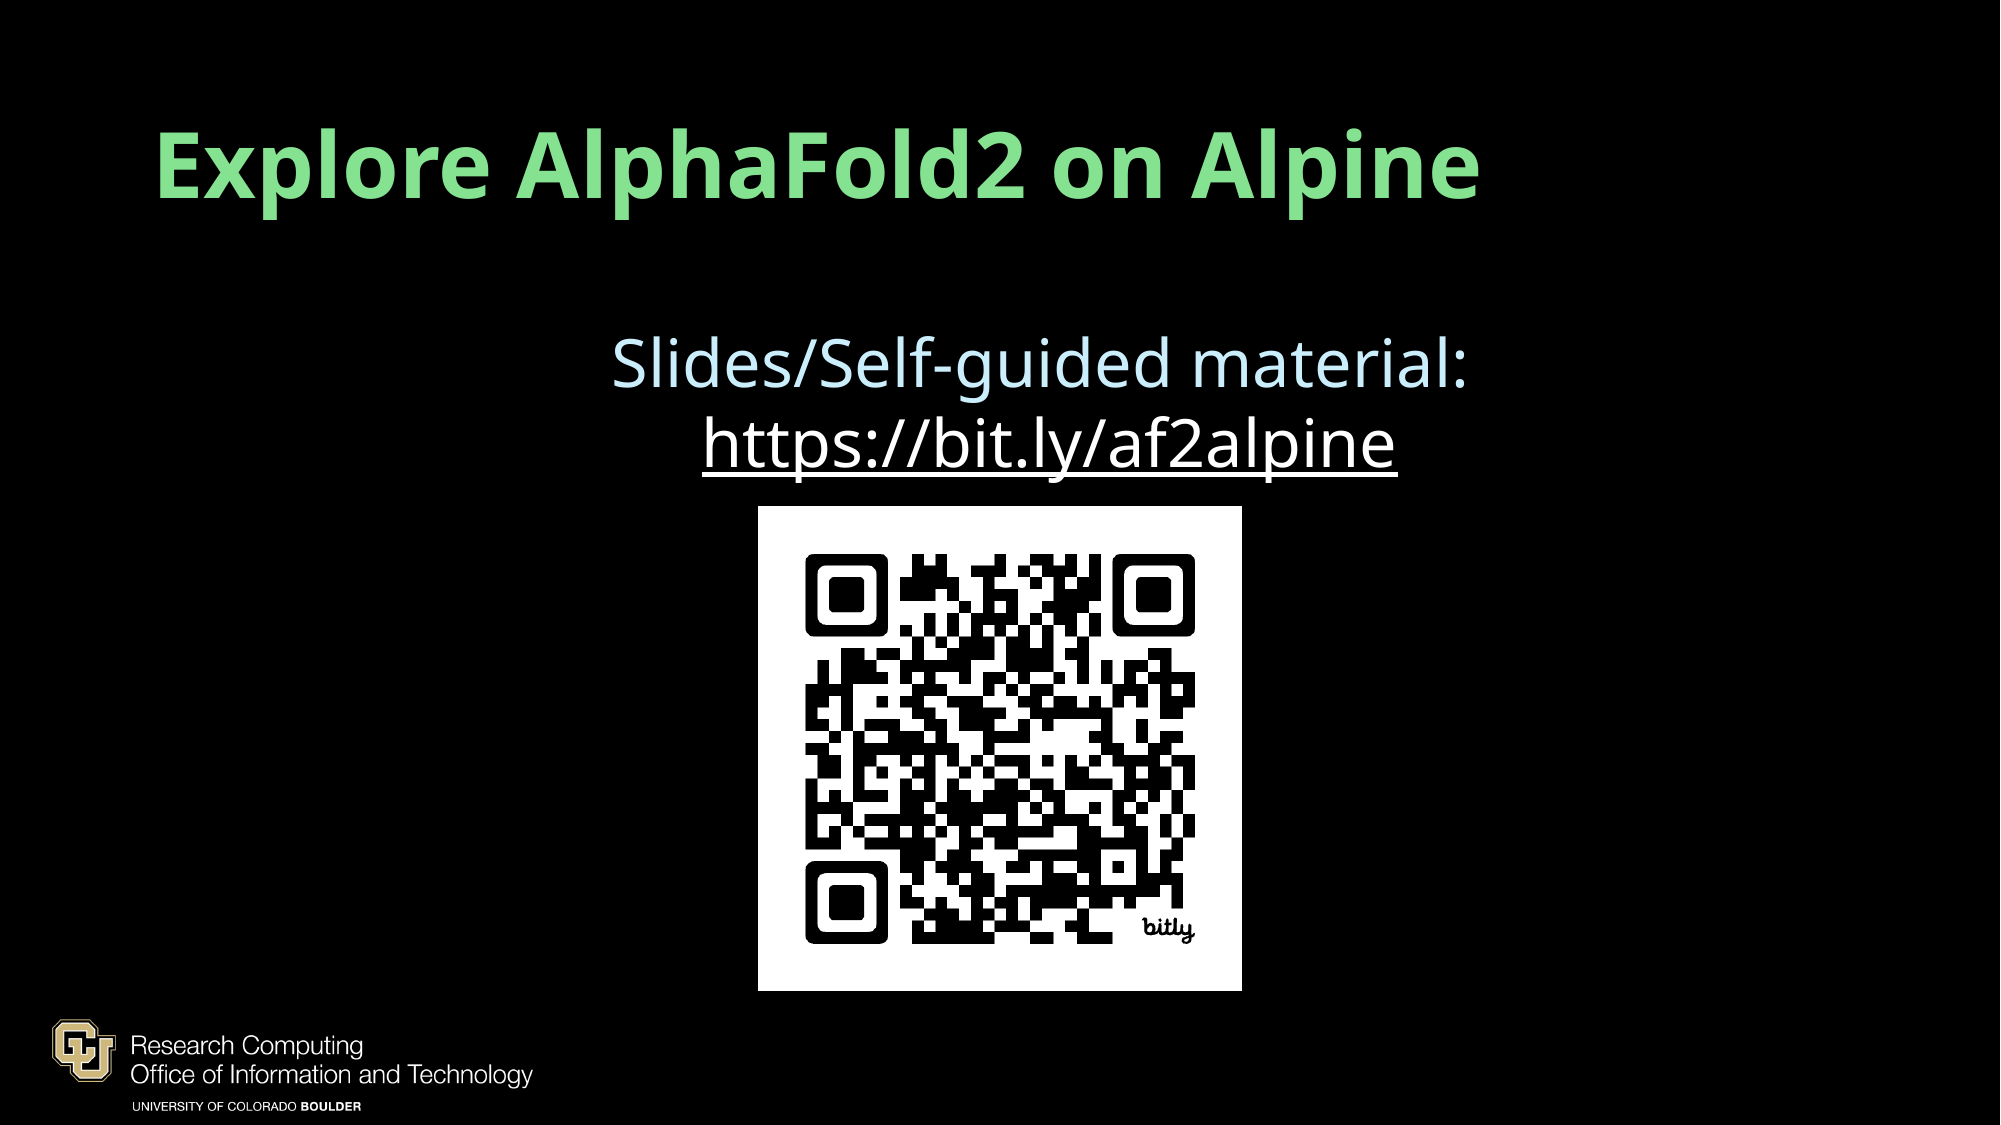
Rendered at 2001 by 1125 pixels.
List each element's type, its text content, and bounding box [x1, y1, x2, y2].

picture [757, 506, 1243, 992]
text_box Slides/Self-guided material: https://bit.ly/af2alpine [593, 322, 1507, 1005]
picture [52, 1019, 533, 1111]
title Explore AlphaFold2 on Alpine [137, 59, 1863, 278]
